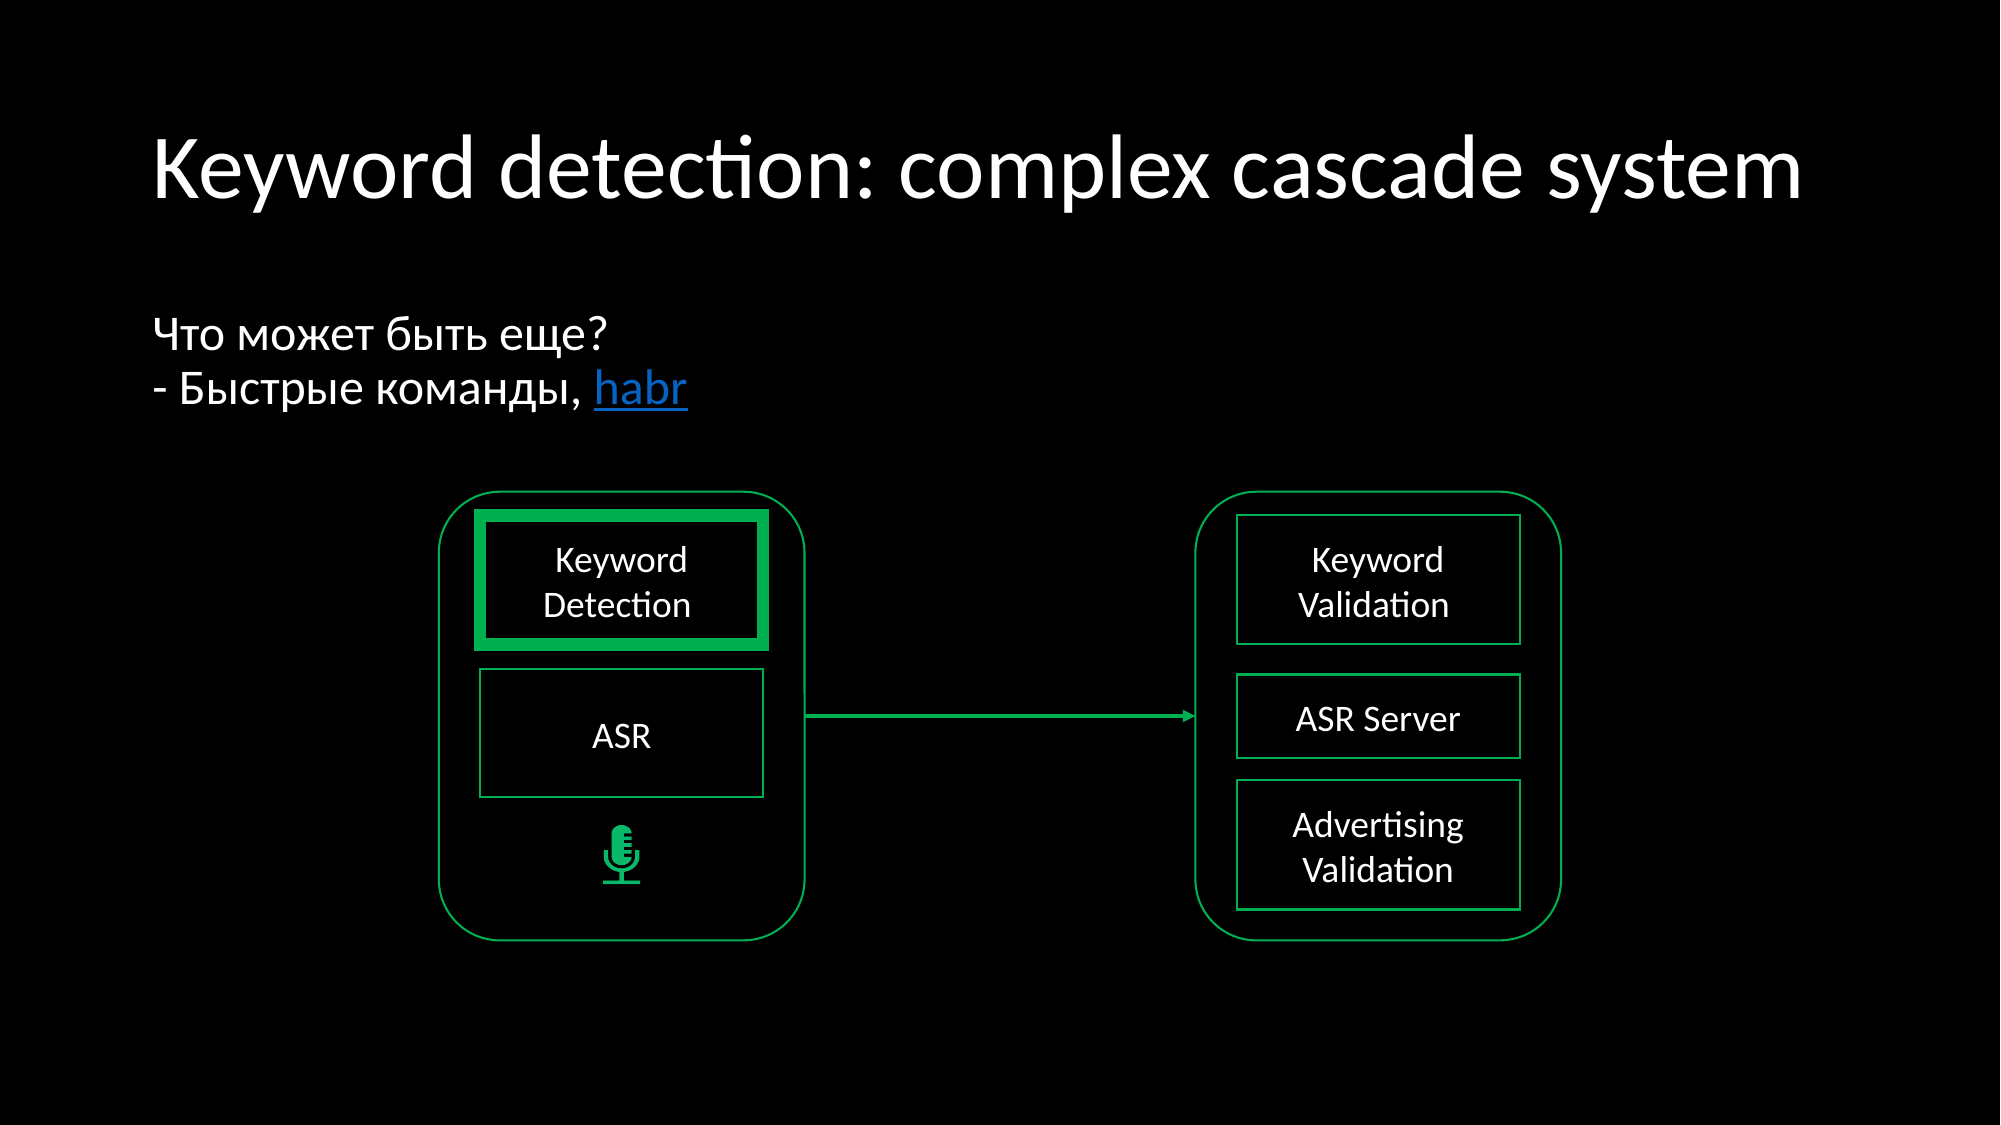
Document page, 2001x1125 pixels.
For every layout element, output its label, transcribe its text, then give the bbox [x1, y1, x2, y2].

text_box [438, 491, 805, 941]
text_box Advertising Validation [1236, 780, 1520, 910]
list Что может быть еще? - Быстрые команды, habr [137, 299, 1863, 976]
text_box Keyword Detection [480, 515, 764, 645]
picture [584, 822, 659, 887]
text_box ASR Server [1236, 674, 1520, 758]
text_box [1195, 491, 1562, 941]
text_box Keyword detection: complex cascade system [137, 59, 1863, 278]
text_box Keyword Validation [1236, 515, 1520, 645]
text_box ASR [480, 668, 764, 798]
